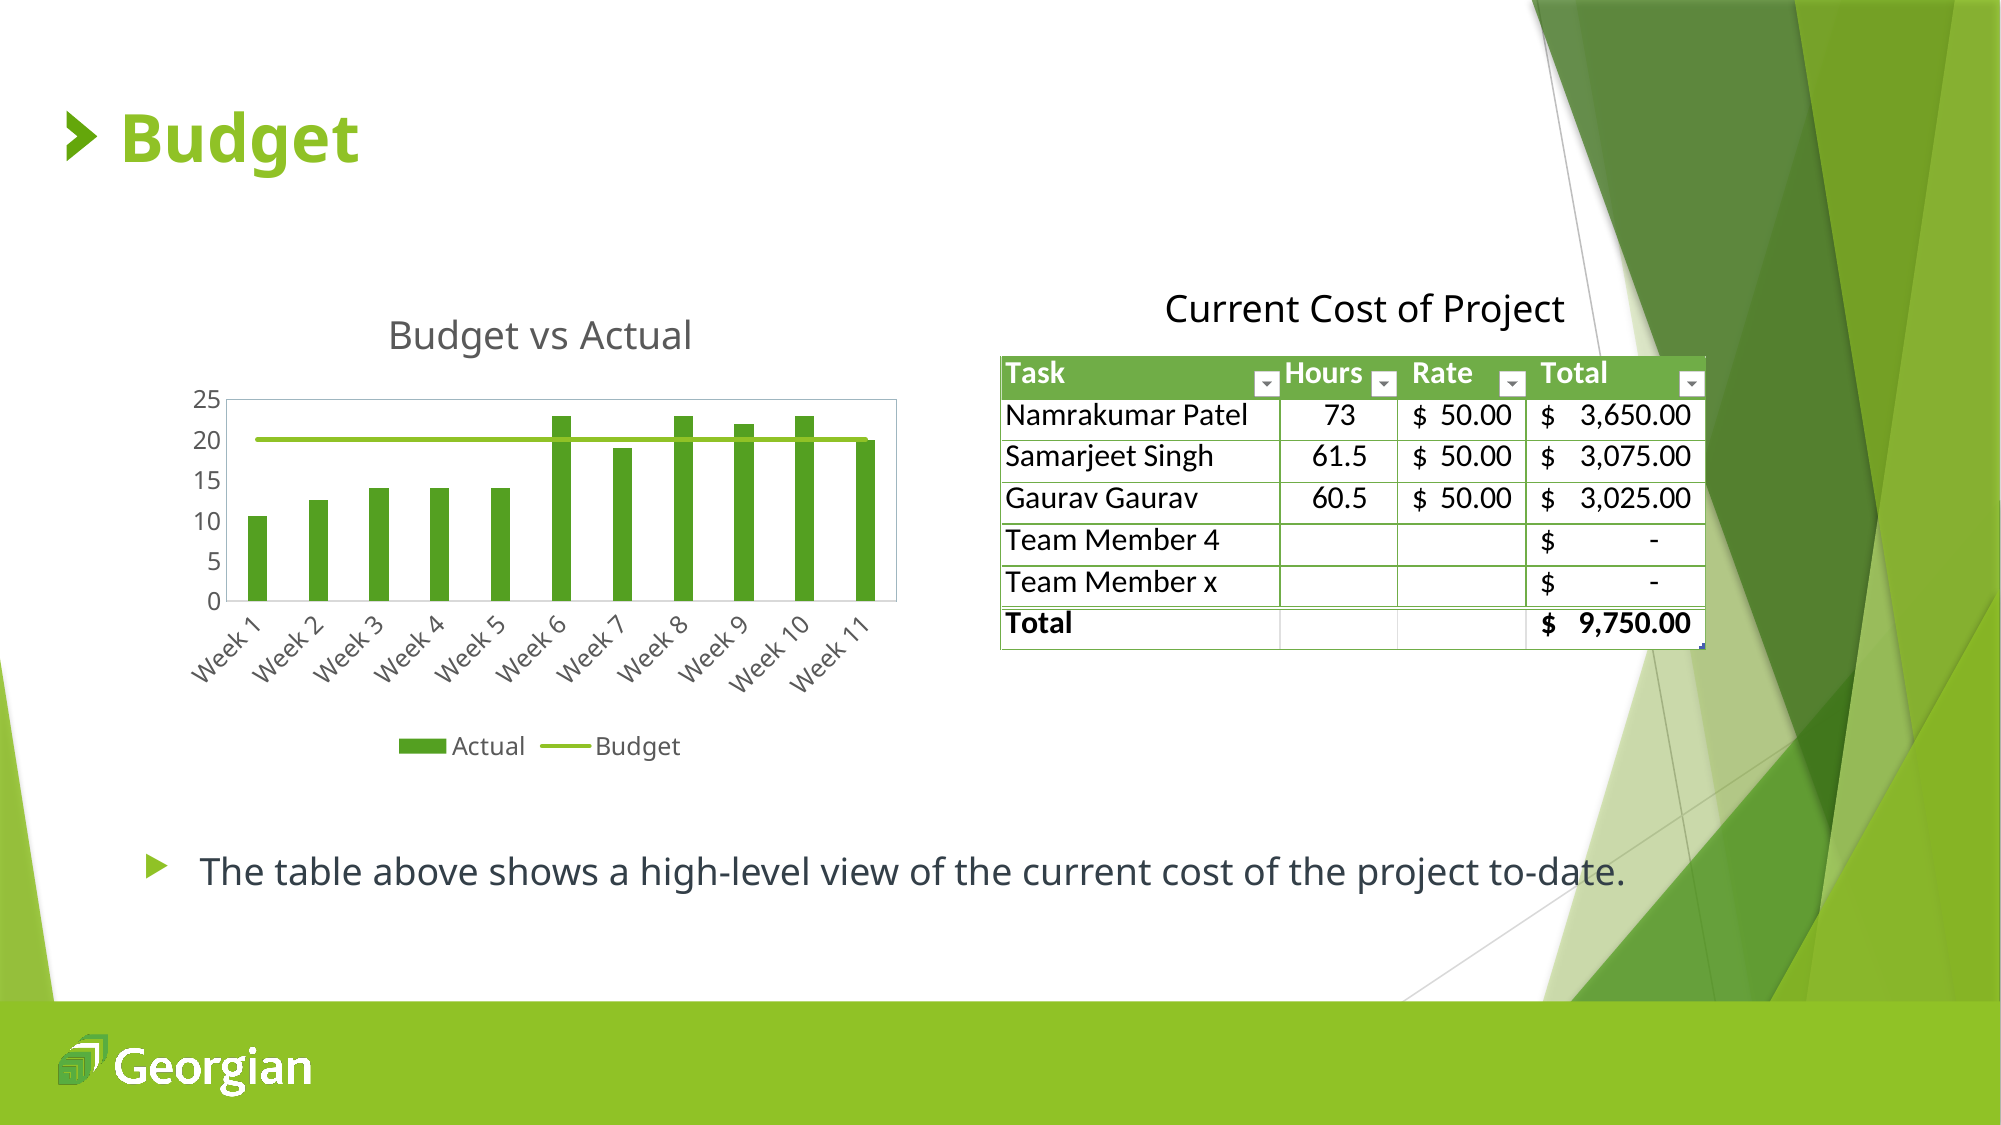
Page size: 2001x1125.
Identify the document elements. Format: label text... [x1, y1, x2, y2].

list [999, 355, 1707, 651]
chart [168, 277, 912, 770]
text_box Current Cost of Project [1149, 278, 1810, 338]
title Budget [66, 95, 1866, 190]
picture [33, 1017, 336, 1122]
list The table above shows a high-level view of the current cost of the project to-date. [143, 848, 1866, 969]
